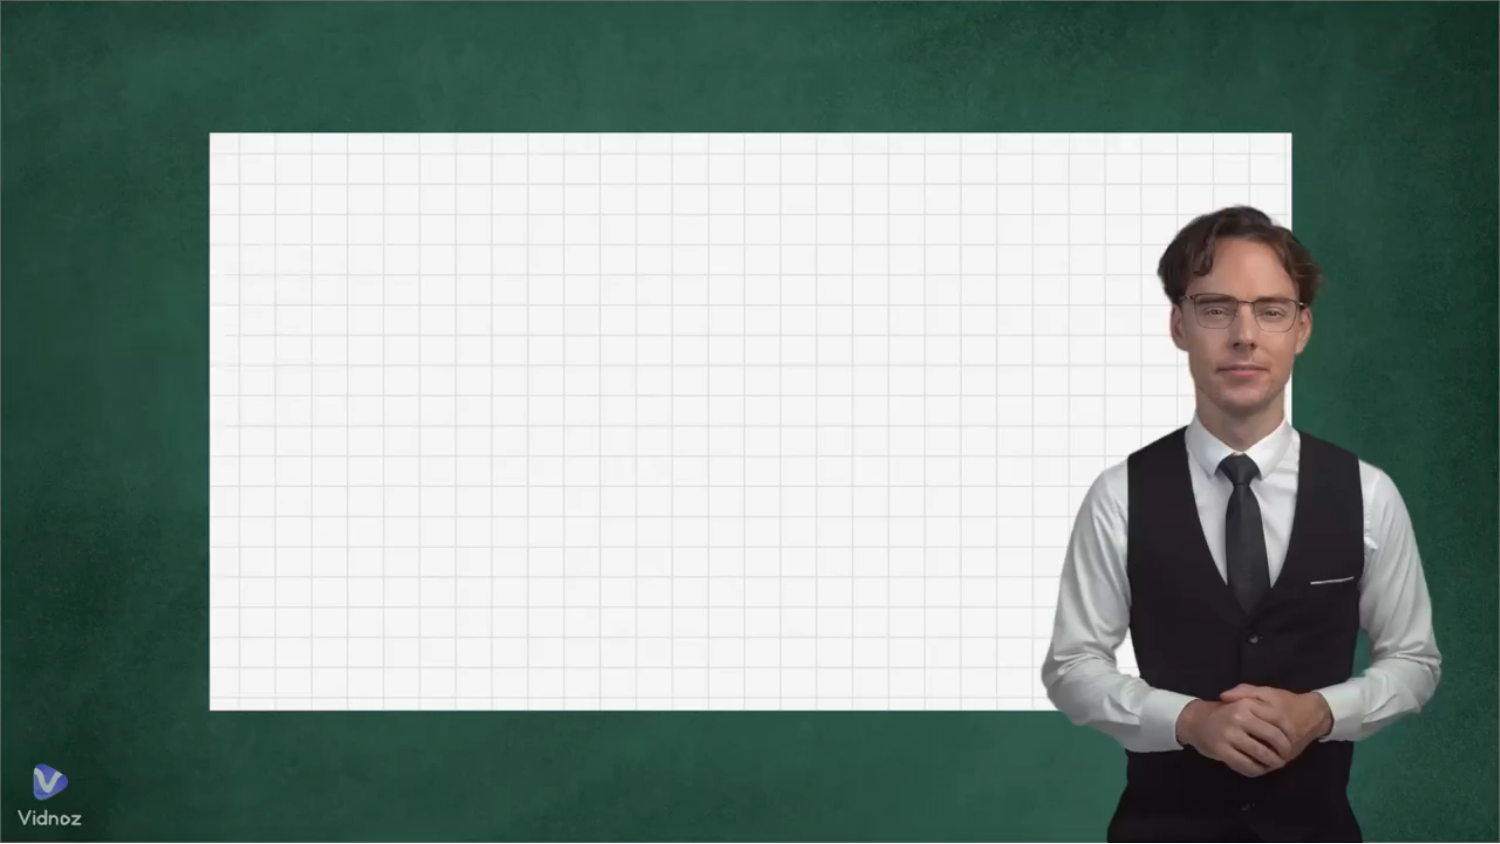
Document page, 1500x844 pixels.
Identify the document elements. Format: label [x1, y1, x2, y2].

text_box [0, 0, 1500, 844]
